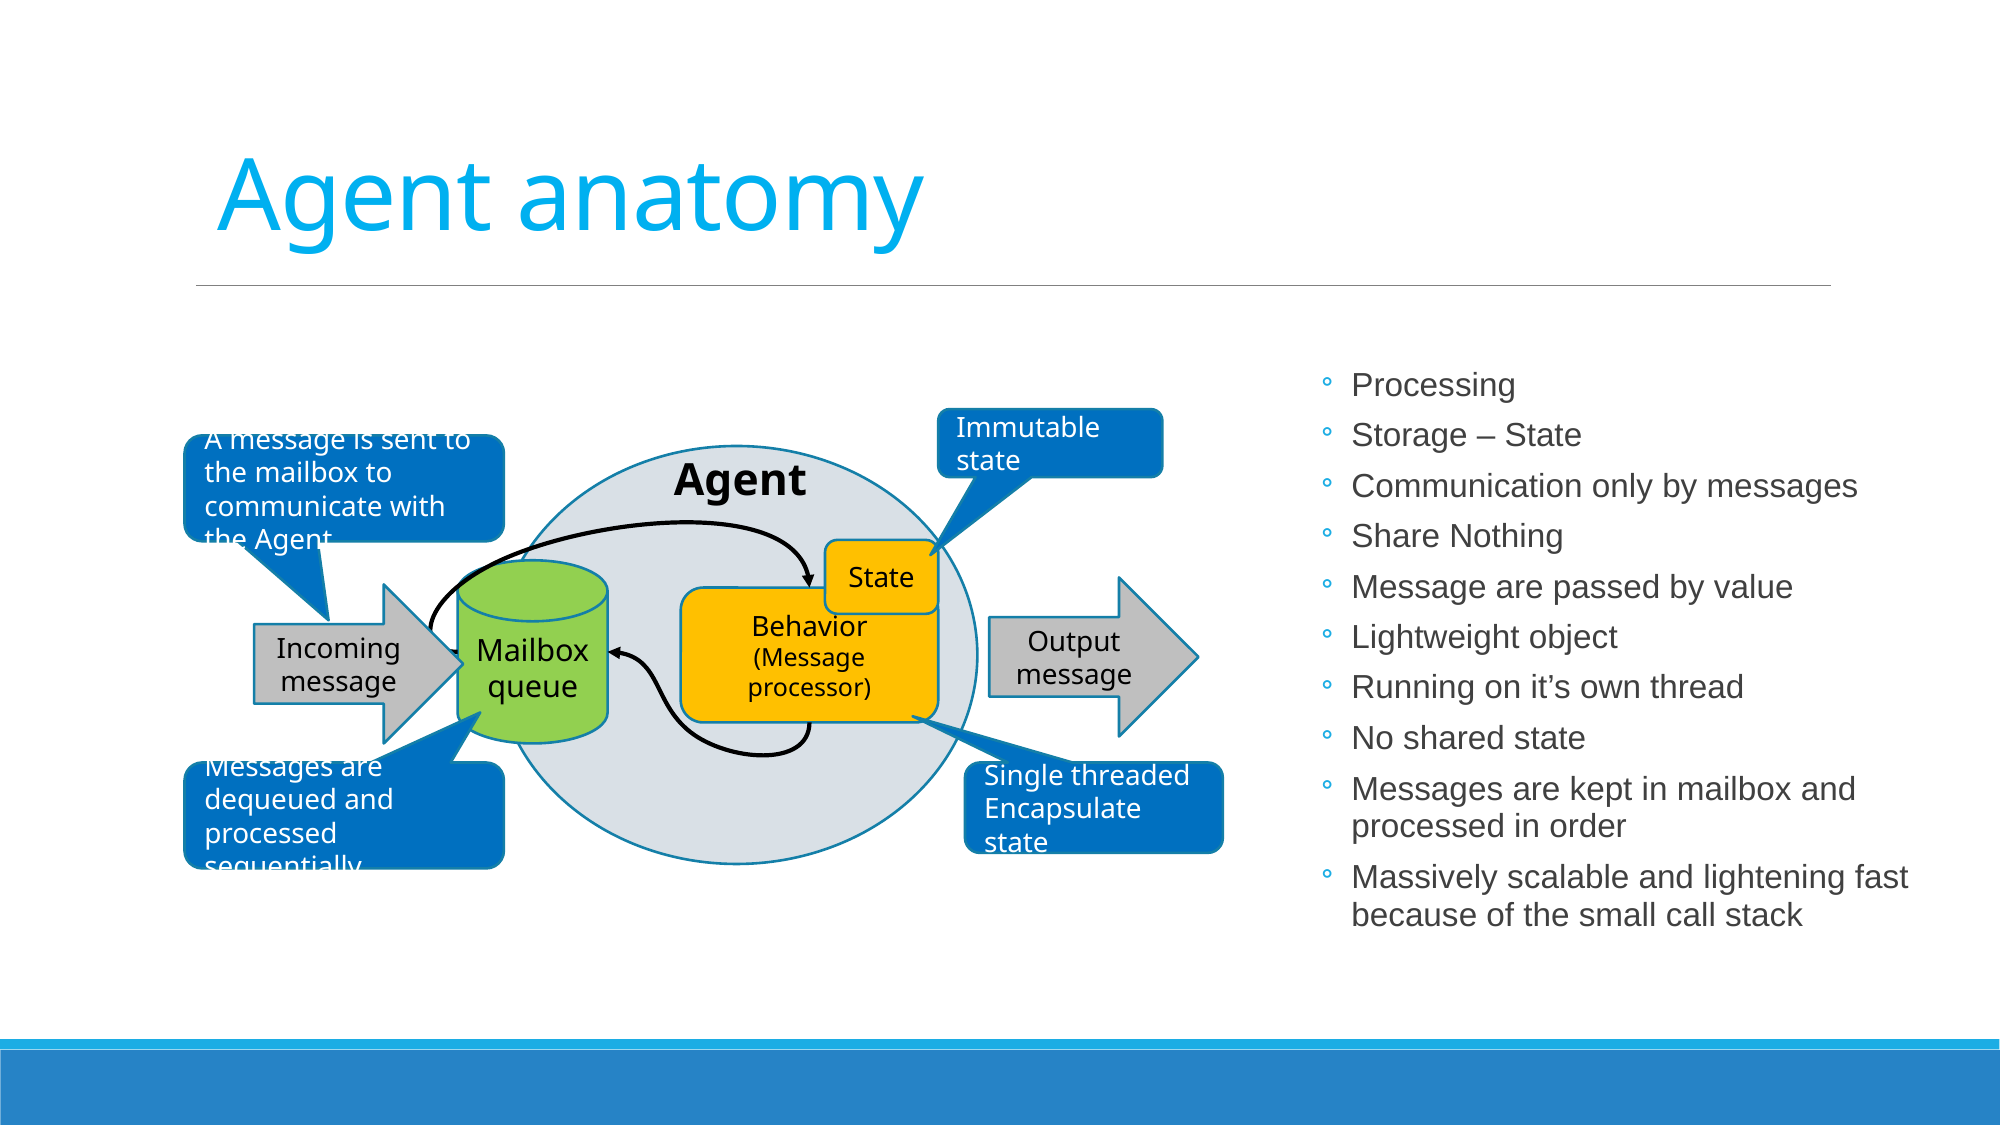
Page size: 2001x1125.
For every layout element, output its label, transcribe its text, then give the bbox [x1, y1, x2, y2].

text_box [693, 525, 807, 588]
text_box Agent [693, 443, 823, 512]
text_box Incoming message [252, 583, 465, 745]
text_box [693, 458, 938, 586]
text_box [690, 721, 807, 753]
text_box [517, 654, 657, 854]
text_box Output message [987, 576, 1200, 738]
text_box Mailbox queue [456, 558, 609, 745]
text_box Single threaded Encapsulate state [911, 714, 1225, 855]
text_box State [823, 538, 940, 616]
text_box [529, 457, 653, 546]
title Agent anatomy [202, 92, 2000, 259]
text_box Messages are dequeued and processed sequentially [183, 711, 506, 870]
text_box [521, 526, 653, 671]
text_box [690, 723, 958, 866]
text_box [656, 434, 686, 713]
text_box Behavior (Message processor) [690, 586, 940, 724]
text_box Immutable state [929, 407, 1164, 557]
text_box A message is sent to the mailbox to communicate with the Agent [183, 434, 506, 622]
text_box Processing Storage – State Communication only by messages Share Nothing Message are passed by value Lightweight object Running on it’s own thread No shared state Messages are kept in mailbox and processed in order Massively scalable and lightening fast because of the small call stack [1288, 358, 1975, 1125]
text_box [931, 547, 979, 729]
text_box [659, 593, 683, 872]
